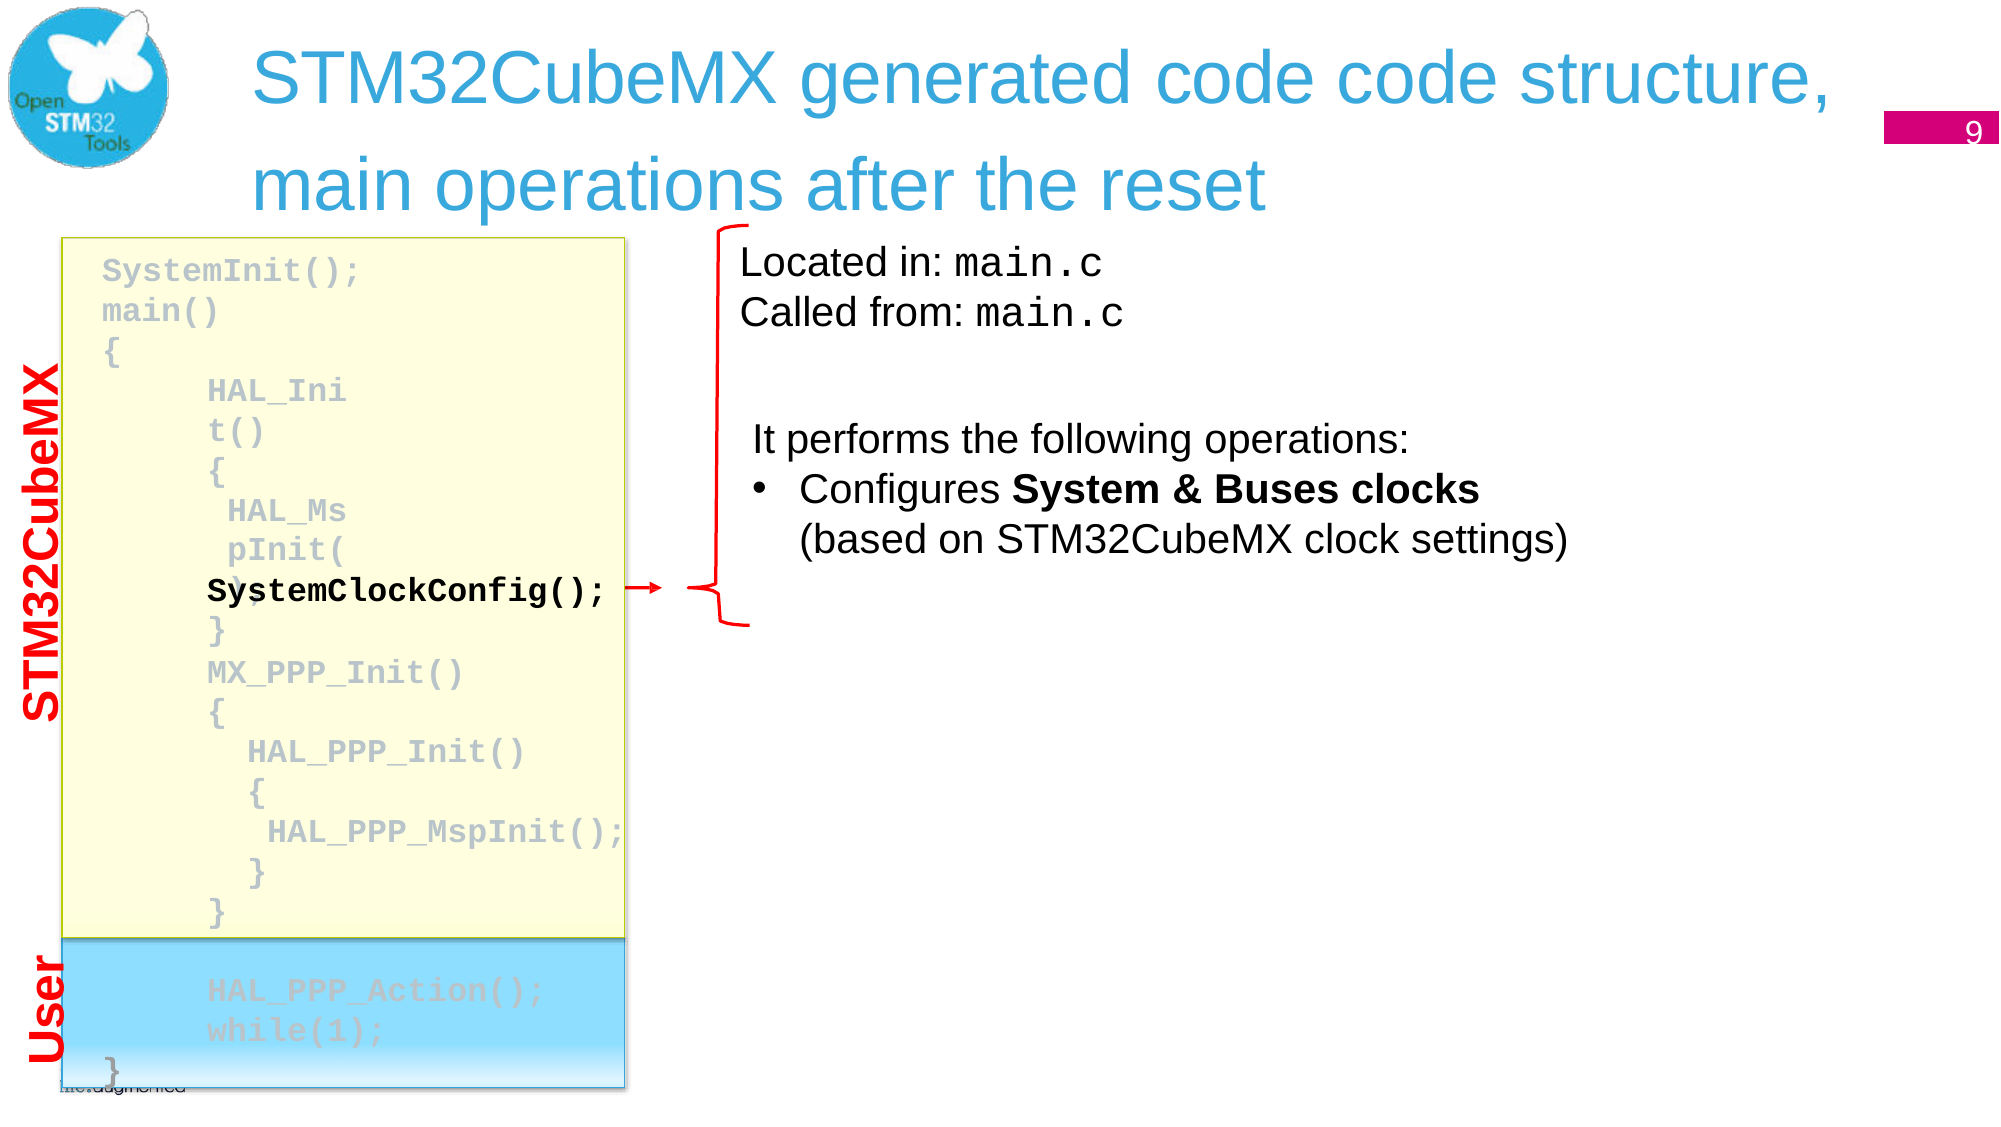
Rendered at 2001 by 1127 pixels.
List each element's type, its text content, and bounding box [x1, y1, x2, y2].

text_box } [100, 1048, 125, 1089]
text_box [62, 949, 625, 1088]
text_box [54, 233, 101, 360]
text_box User [13, 952, 75, 1068]
text_box [54, 333, 633, 949]
text_box 9 [1962, 110, 1986, 151]
text_box [633, 581, 663, 595]
text_box [0, 0, 177, 177]
text_box [688, 333, 750, 626]
text_box SystemInit(); main() { HAL_Init() { HAL_MspInit(); } [100, 248, 510, 648]
title STM32CubeMX generated code code structure, main operations after the reset [101, 12, 1856, 333]
text_box SystemClockConfig(); MX_PPP_Init() { HAL_PPP_Init() { HAL_PPP_MspInit(); } } [205, 568, 630, 930]
text_box STM32CubeMX [7, 360, 69, 726]
picture [49, 1068, 196, 1103]
text_box It performs the following operations: [750, 412, 1415, 462]
text_box HAL_PPP_Action(); while(1); [205, 968, 550, 1049]
text_box [1986, 111, 2000, 144]
text_box Configures System & Buses clocks (based on STM32CubeMX clock settings) [750, 462, 1571, 563]
text_box [54, 949, 633, 1099]
text_box [1884, 111, 1962, 144]
text_box [62, 237, 625, 938]
